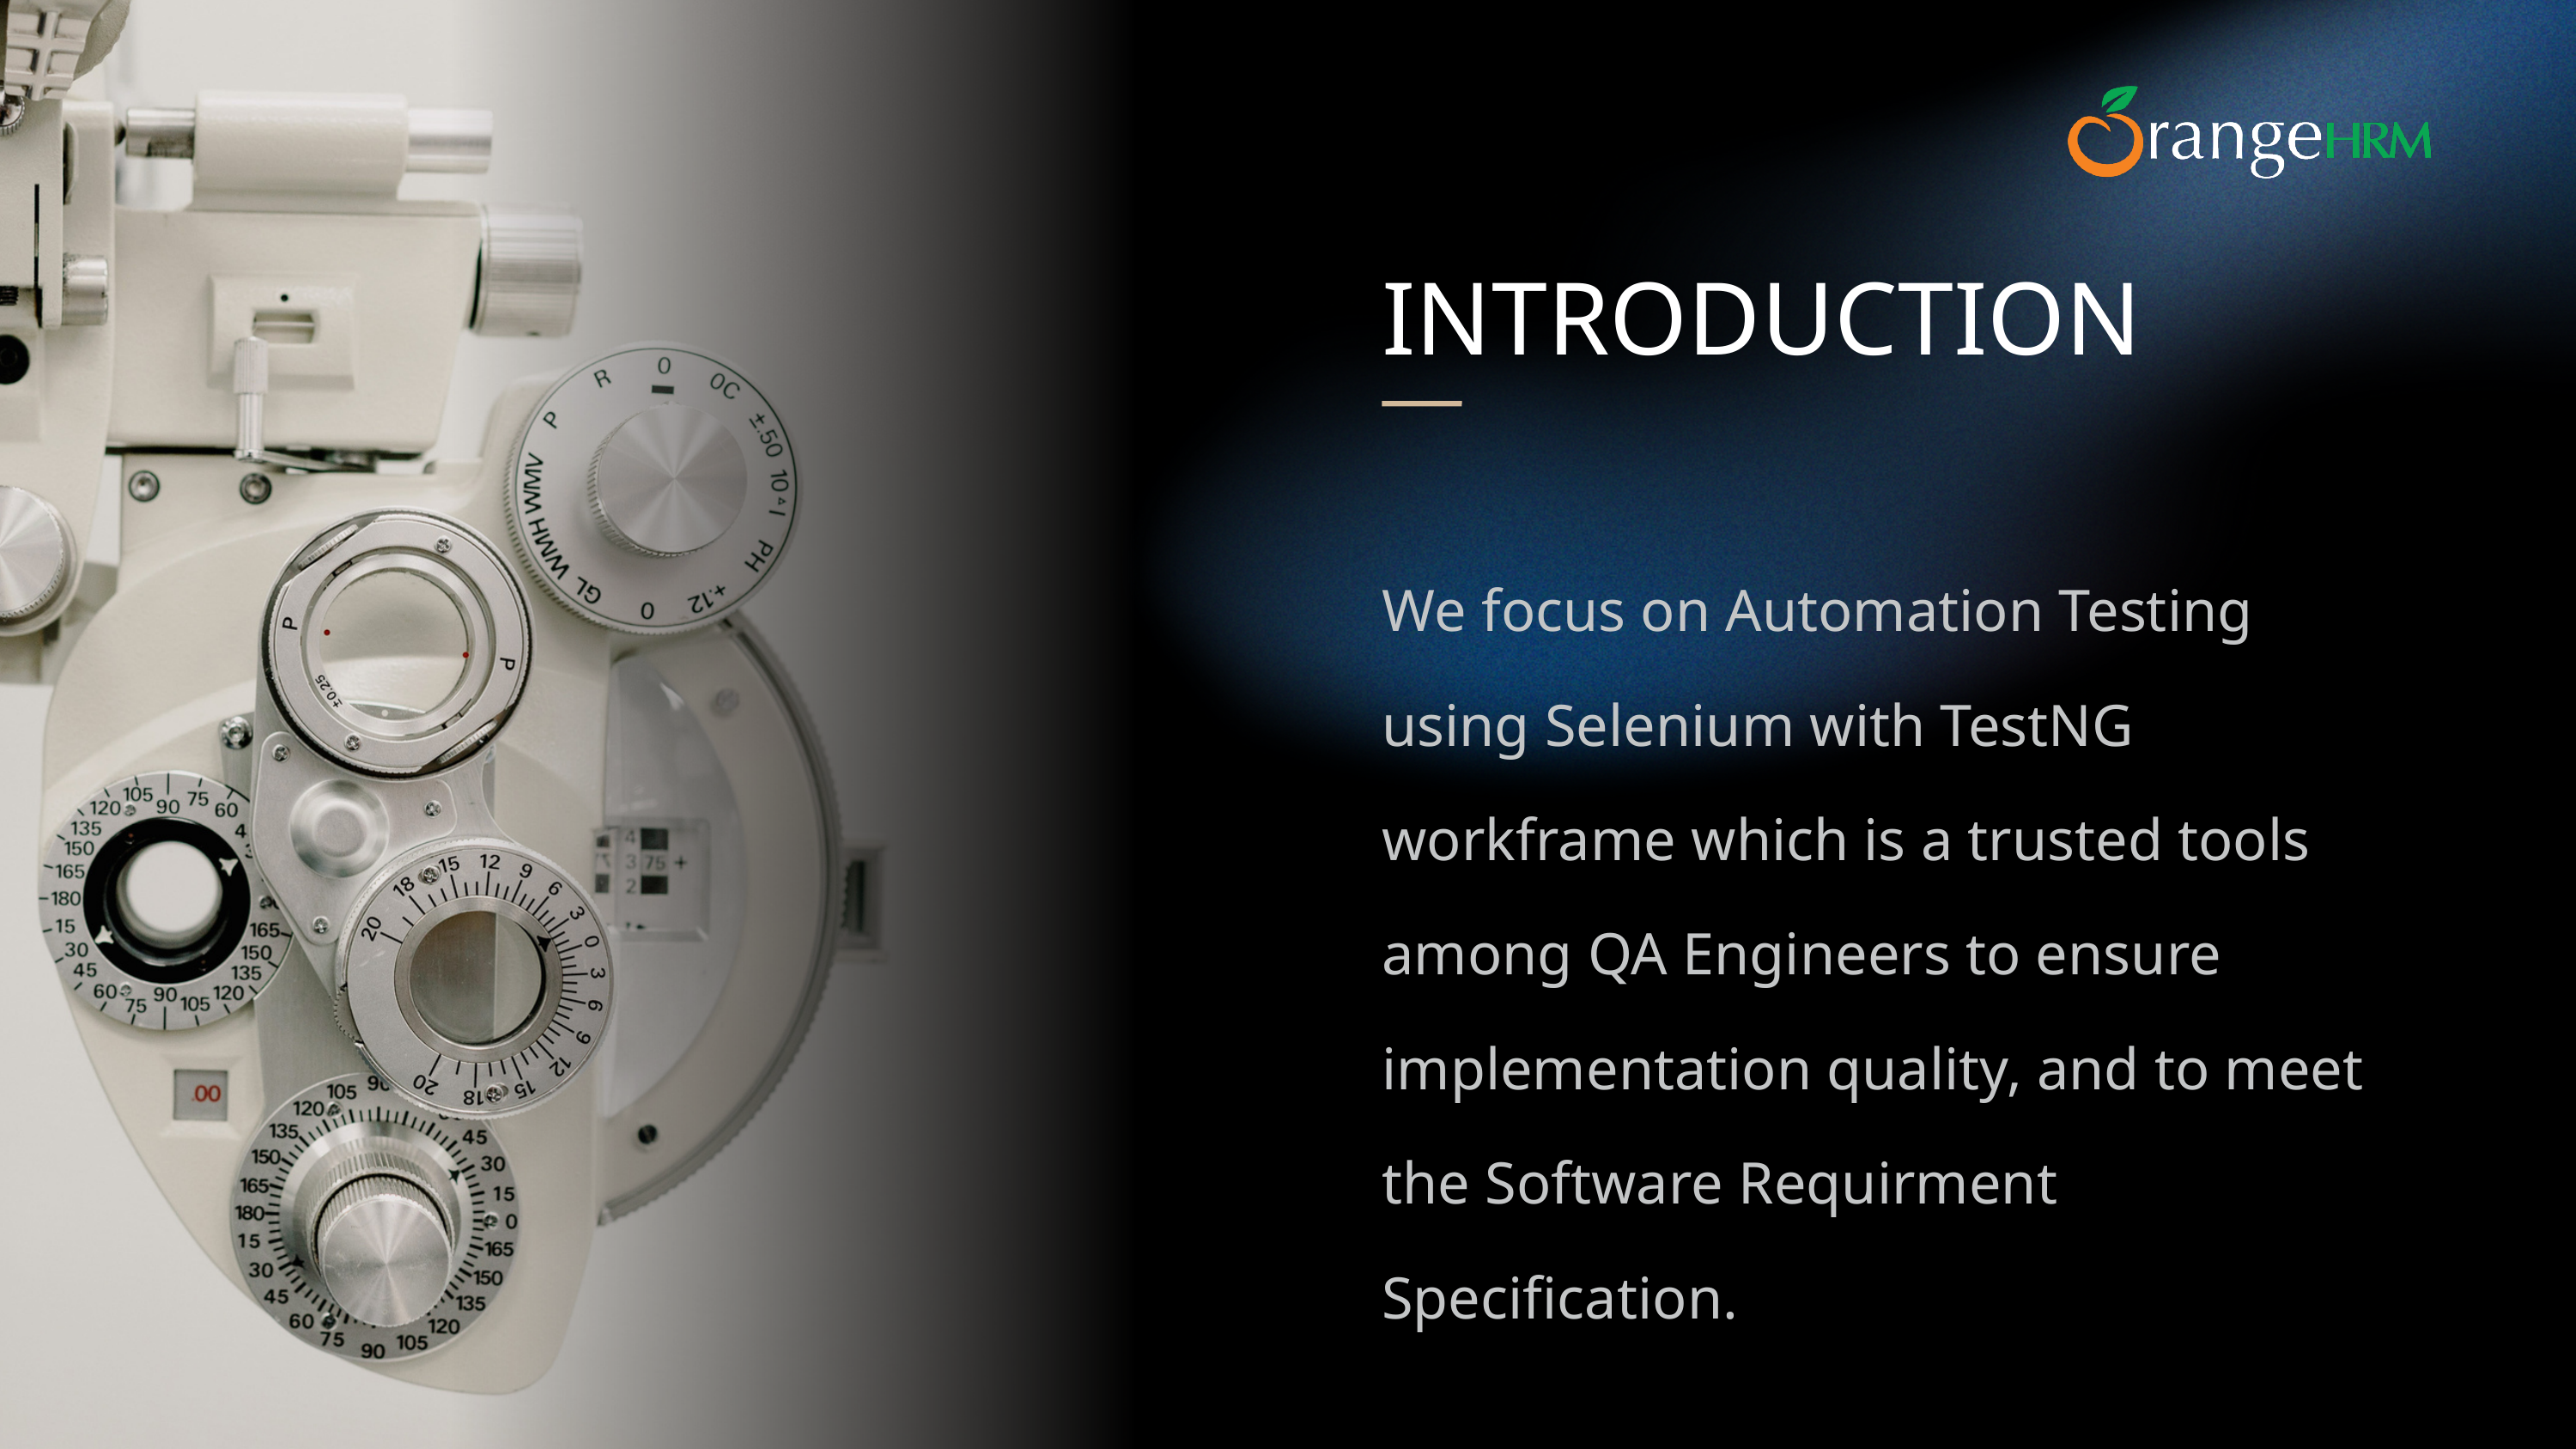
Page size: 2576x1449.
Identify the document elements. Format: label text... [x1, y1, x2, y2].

text_box We focus on Automation Testing using Selenium with TestNG workframe which is a trusted tools among QA Engineers to ensure implementation quality, and to meet the Software Requirment Specification. [1382, 528, 2382, 1331]
text_box [1142, 0, 2576, 813]
text_box INTRODUCTION [1382, 275, 2214, 376]
text_box [2068, 86, 2432, 179]
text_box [449, 0, 1139, 1449]
text_box [0, 0, 446, 1449]
